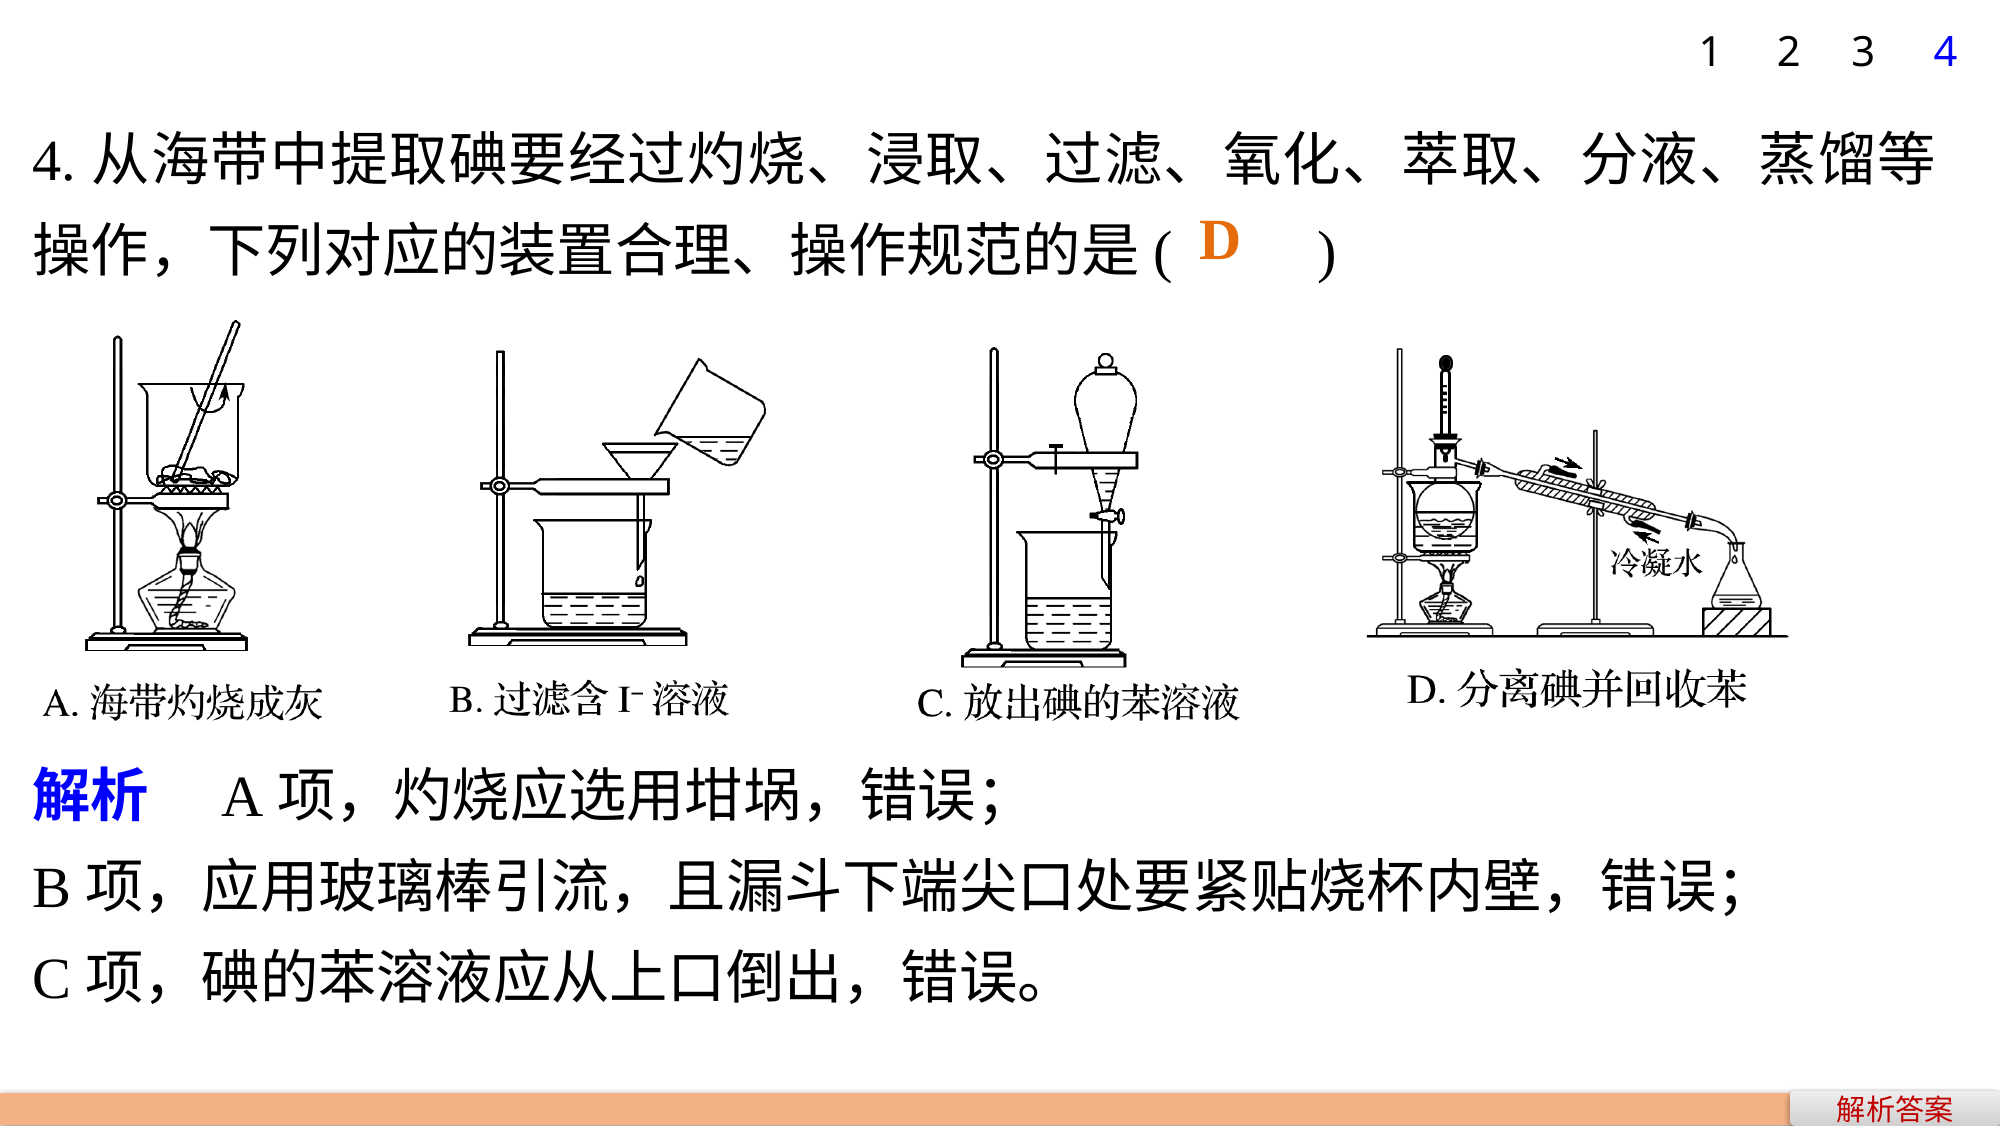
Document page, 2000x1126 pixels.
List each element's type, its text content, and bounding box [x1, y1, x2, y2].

picture [1351, 308, 1795, 726]
text_box 解析答案 [1788, 1089, 2000, 1126]
text_box 4.从海带中提取碘要经过灼烧、浸取、过滤、氧化、萃取、分液、蒸馏等操作，下列对应的装置合理、操作规范的是( ) 解析 A项，灼烧应选用坩埚，错误； B项，应用玻璃棒引流，且漏斗下端尖口处要紧贴烧杯内壁，错误； C项，碘的苯溶液应从上口倒出，错误。 [12, 91, 1957, 1021]
text_box [0, 1092, 1787, 1126]
text_box 3 [1838, 2, 1896, 97]
text_box 4 [1912, 2, 1978, 97]
picture [422, 313, 794, 728]
picture [28, 310, 348, 733]
text_box 1 [1677, 2, 1743, 97]
text_box D [1184, 194, 1257, 279]
picture [902, 338, 1262, 738]
text_box 2 [1759, 2, 1821, 97]
